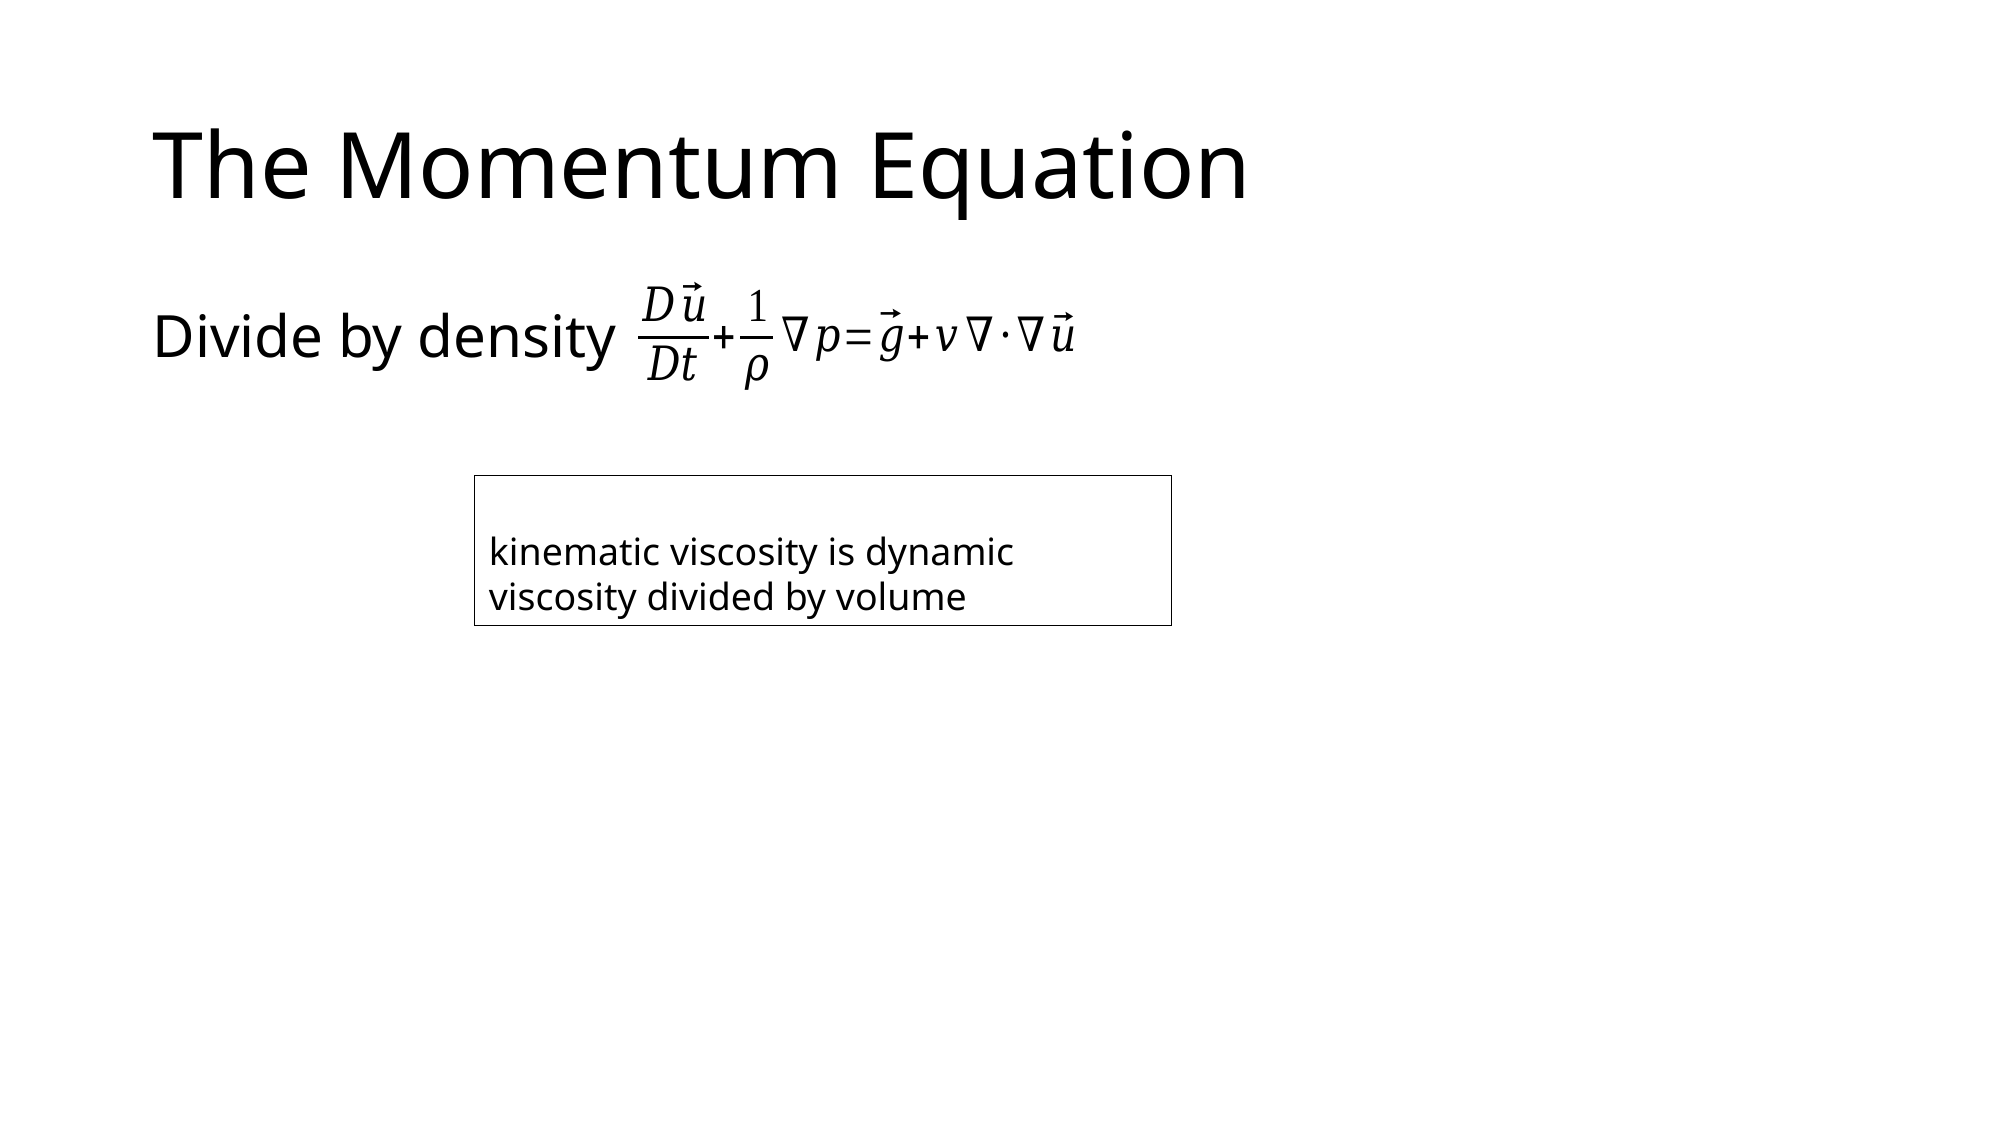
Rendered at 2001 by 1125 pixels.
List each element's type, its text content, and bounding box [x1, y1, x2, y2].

title The Momentum Equation [137, 59, 1863, 278]
list Divide by density [137, 299, 1863, 1014]
